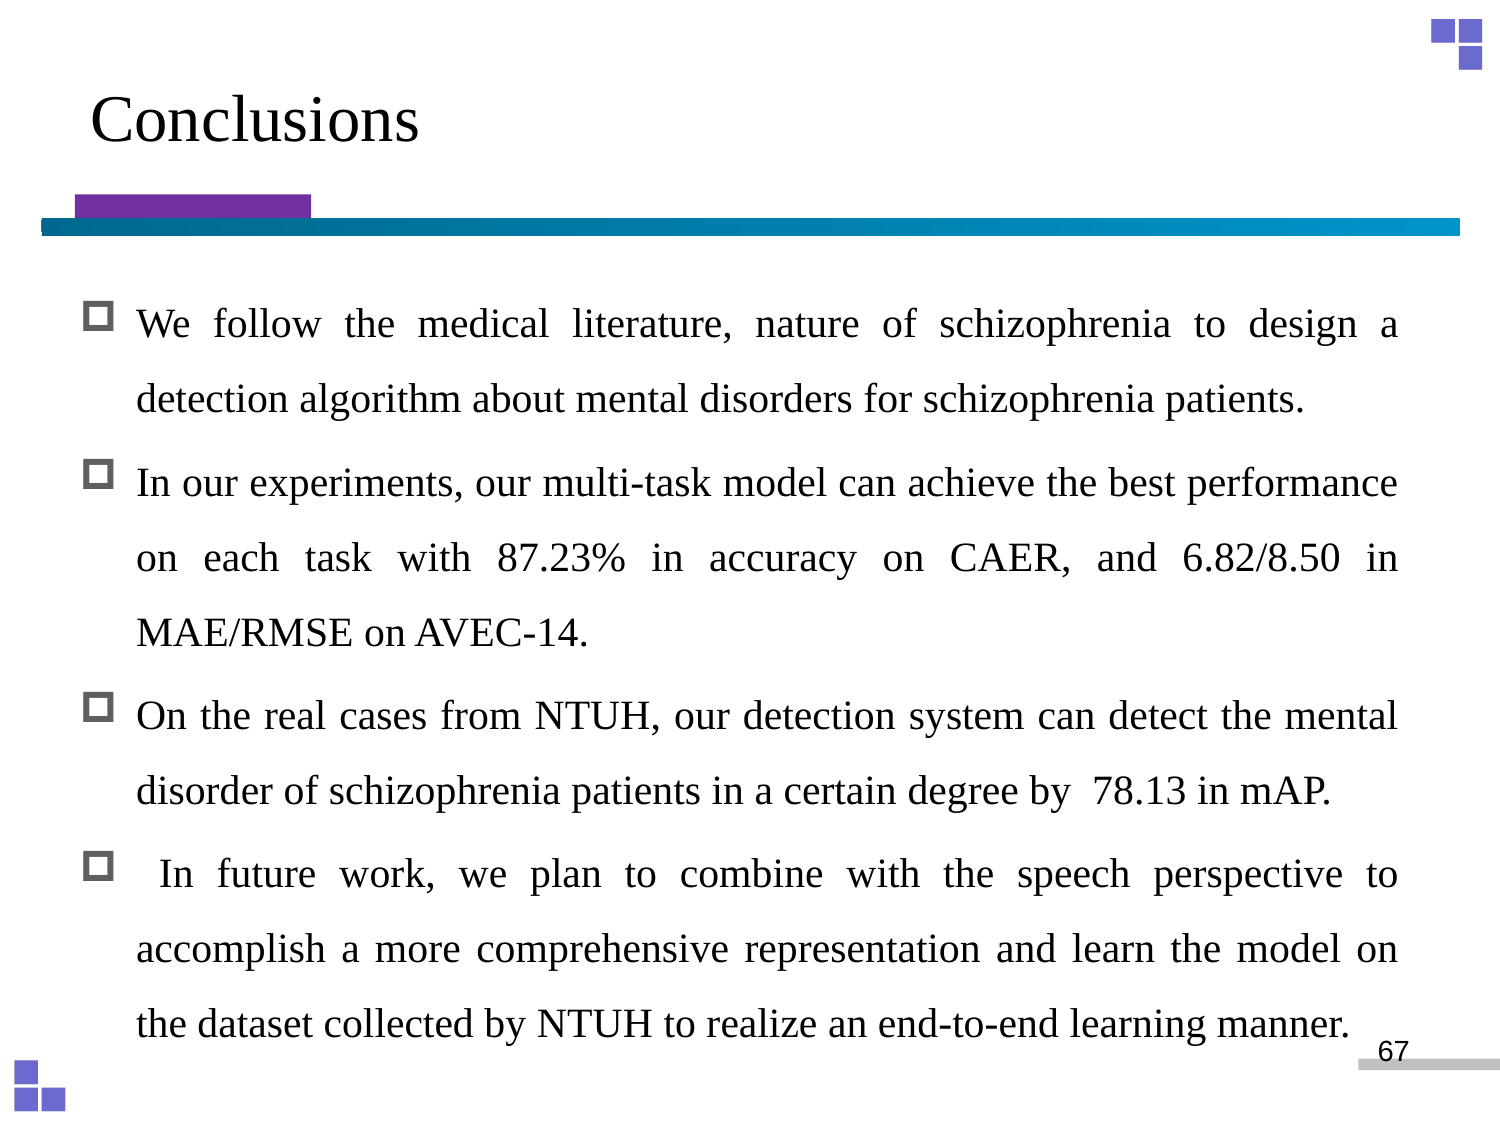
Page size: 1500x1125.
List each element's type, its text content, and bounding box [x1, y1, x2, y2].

slide_number 67 [1074, 1024, 1425, 1103]
title Conclusions [75, 20, 1425, 209]
list We follow the medical literature, nature of schizophrenia to design a detection algorithm about mental disorders for schizophrenia patients. In our experiments, our multi-task model can achieve the best performance on each task with 87.23% in accuracy on CAER, and 6.82/8.50 in MAE/RMSE on AVEC-14. On the real cases from NTUH, our detection system can detect the mental disorder of schizophrenia patients in a certain degree by 78.13 in mAP. In future work, we plan to combine with the speech perspective to accomplish a more comprehensive representation and learn the model on the dataset collected by NTUH to realize an end-to-end learning manner. [64, 263, 1415, 1083]
